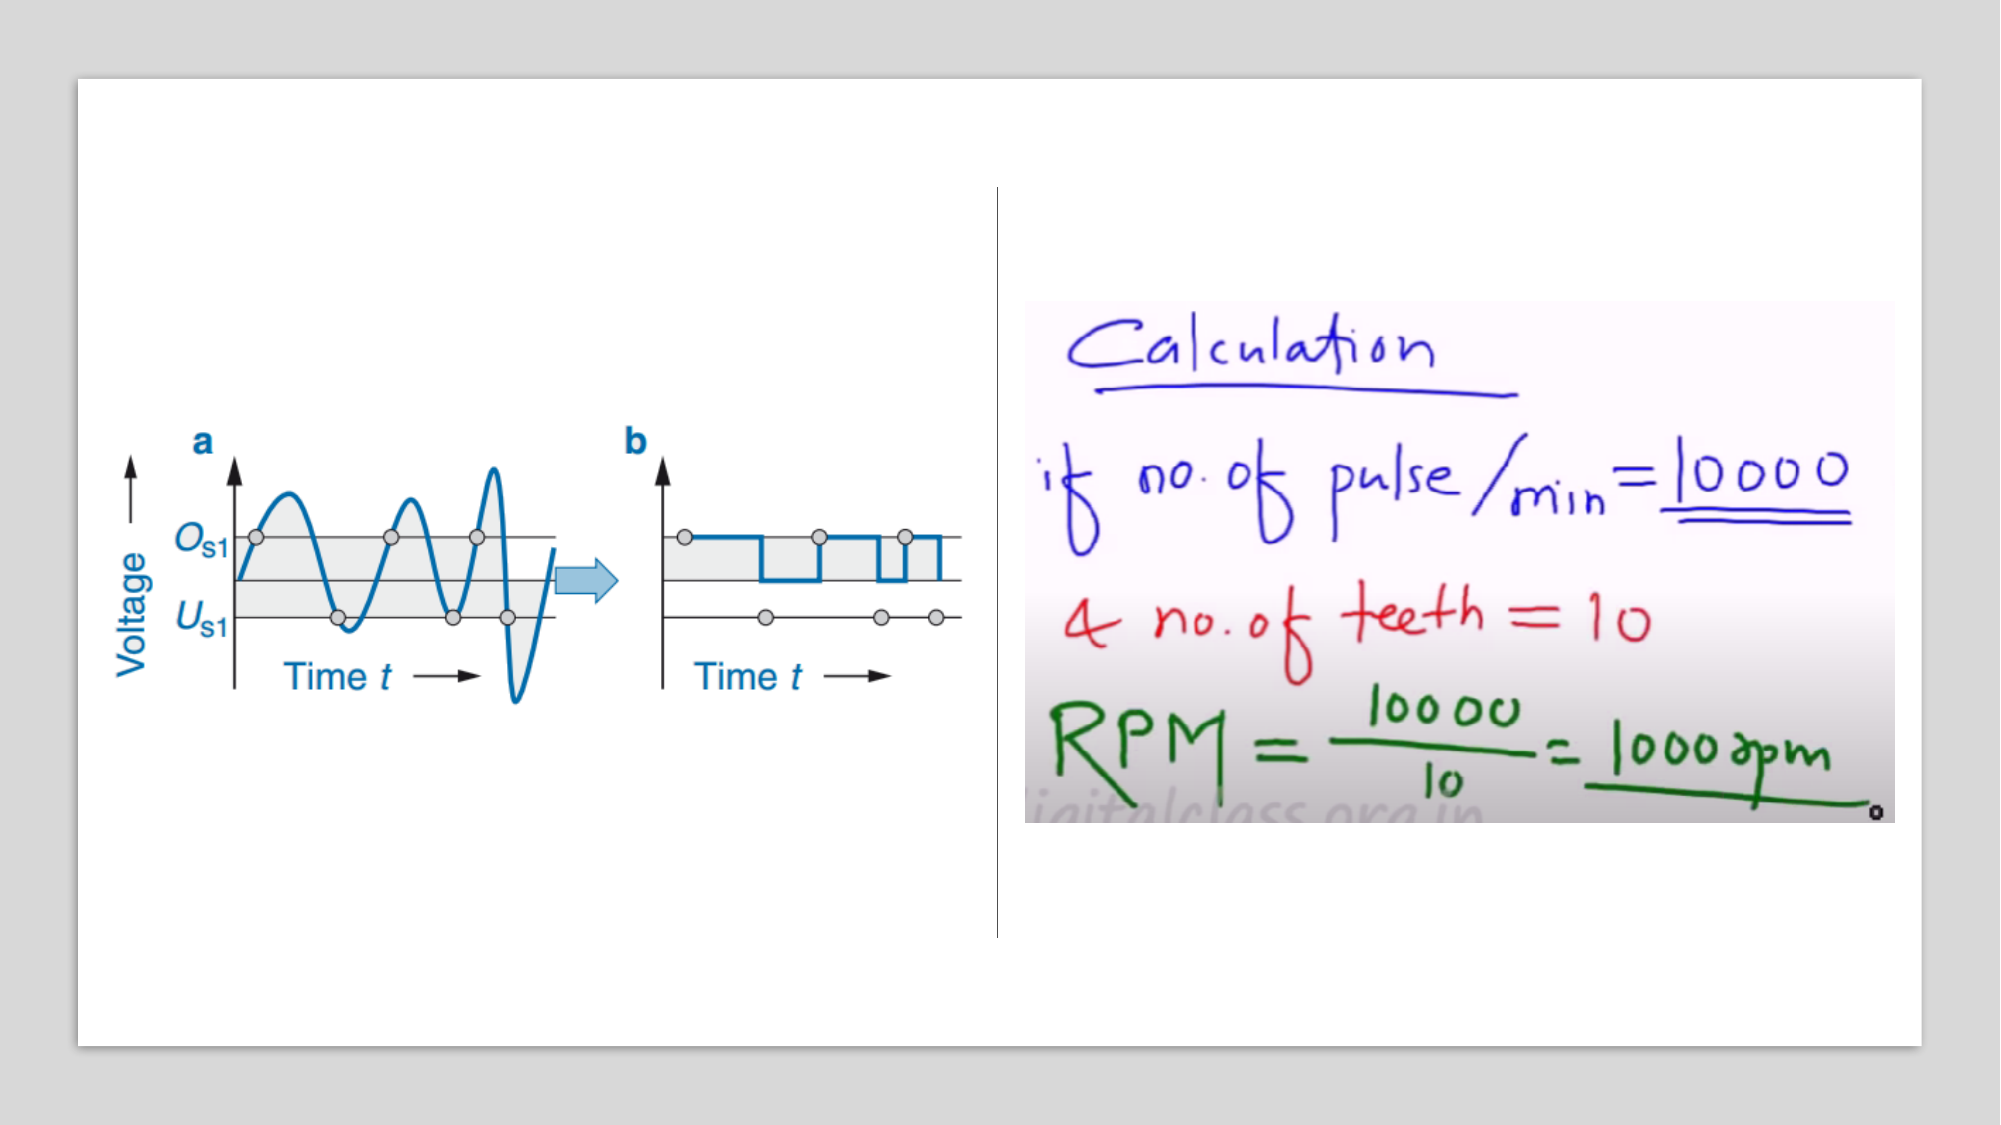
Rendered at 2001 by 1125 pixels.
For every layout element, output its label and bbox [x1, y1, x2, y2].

text_box [77, 78, 1923, 1047]
picture [105, 414, 975, 711]
text_box [0, 0, 2000, 1125]
picture [1025, 301, 1895, 824]
